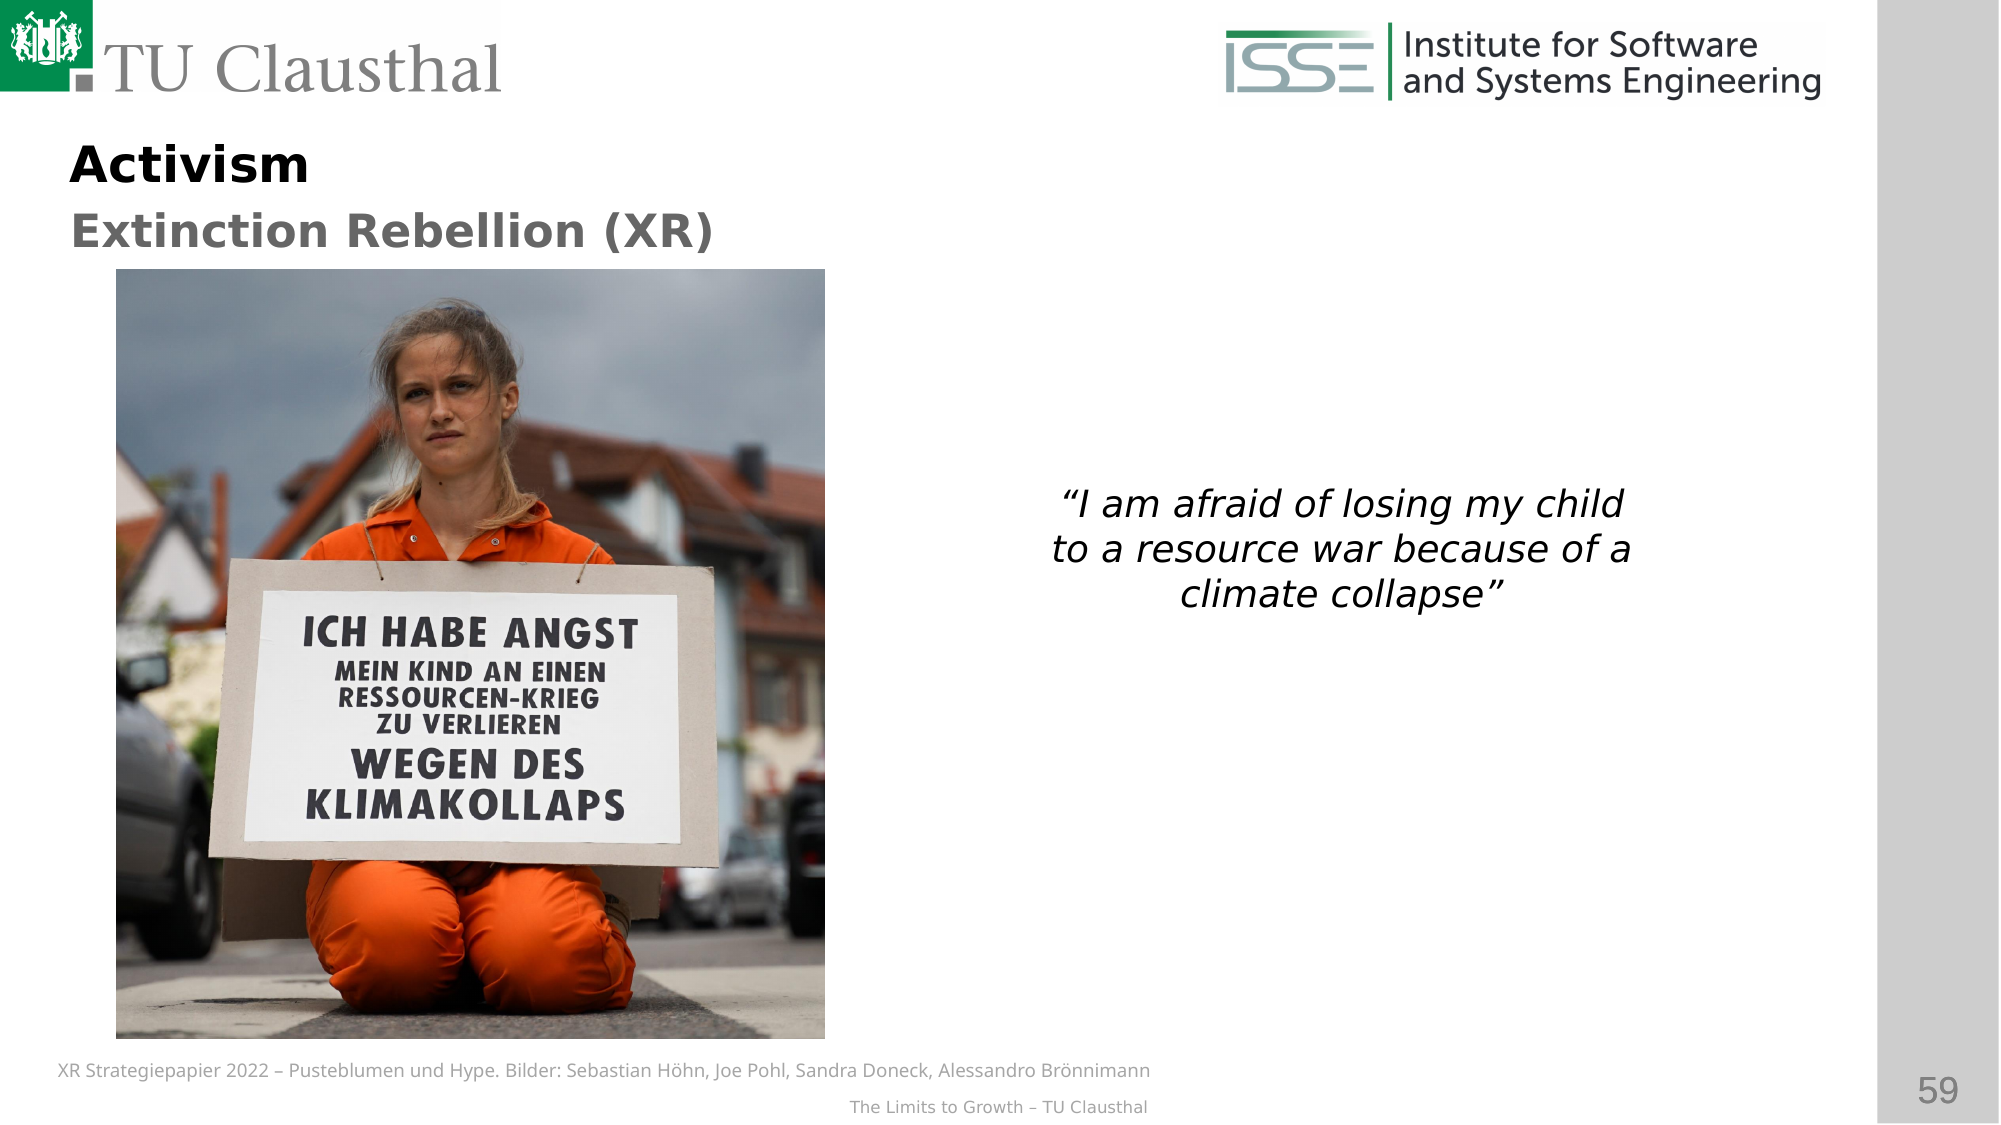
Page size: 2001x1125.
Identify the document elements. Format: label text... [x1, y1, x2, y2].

picture [0, 0, 501, 92]
picture [1218, 22, 1826, 107]
text_box Activism [54, 125, 1818, 207]
picture [116, 269, 825, 1039]
text_box Extinction Rebellion (XR) [70, 188, 1769, 270]
text_box “I am afraid of losing my child to a resource war because of a climate collapse” [1035, 307, 1650, 787]
text_box XR Strategiepapier 2022 – Pusteblumen und Hype. Bilder: Sebastian Höhn, Joe Pohl, Sandra Doneck, Alessandro Brönnimann [43, 1051, 1319, 1089]
